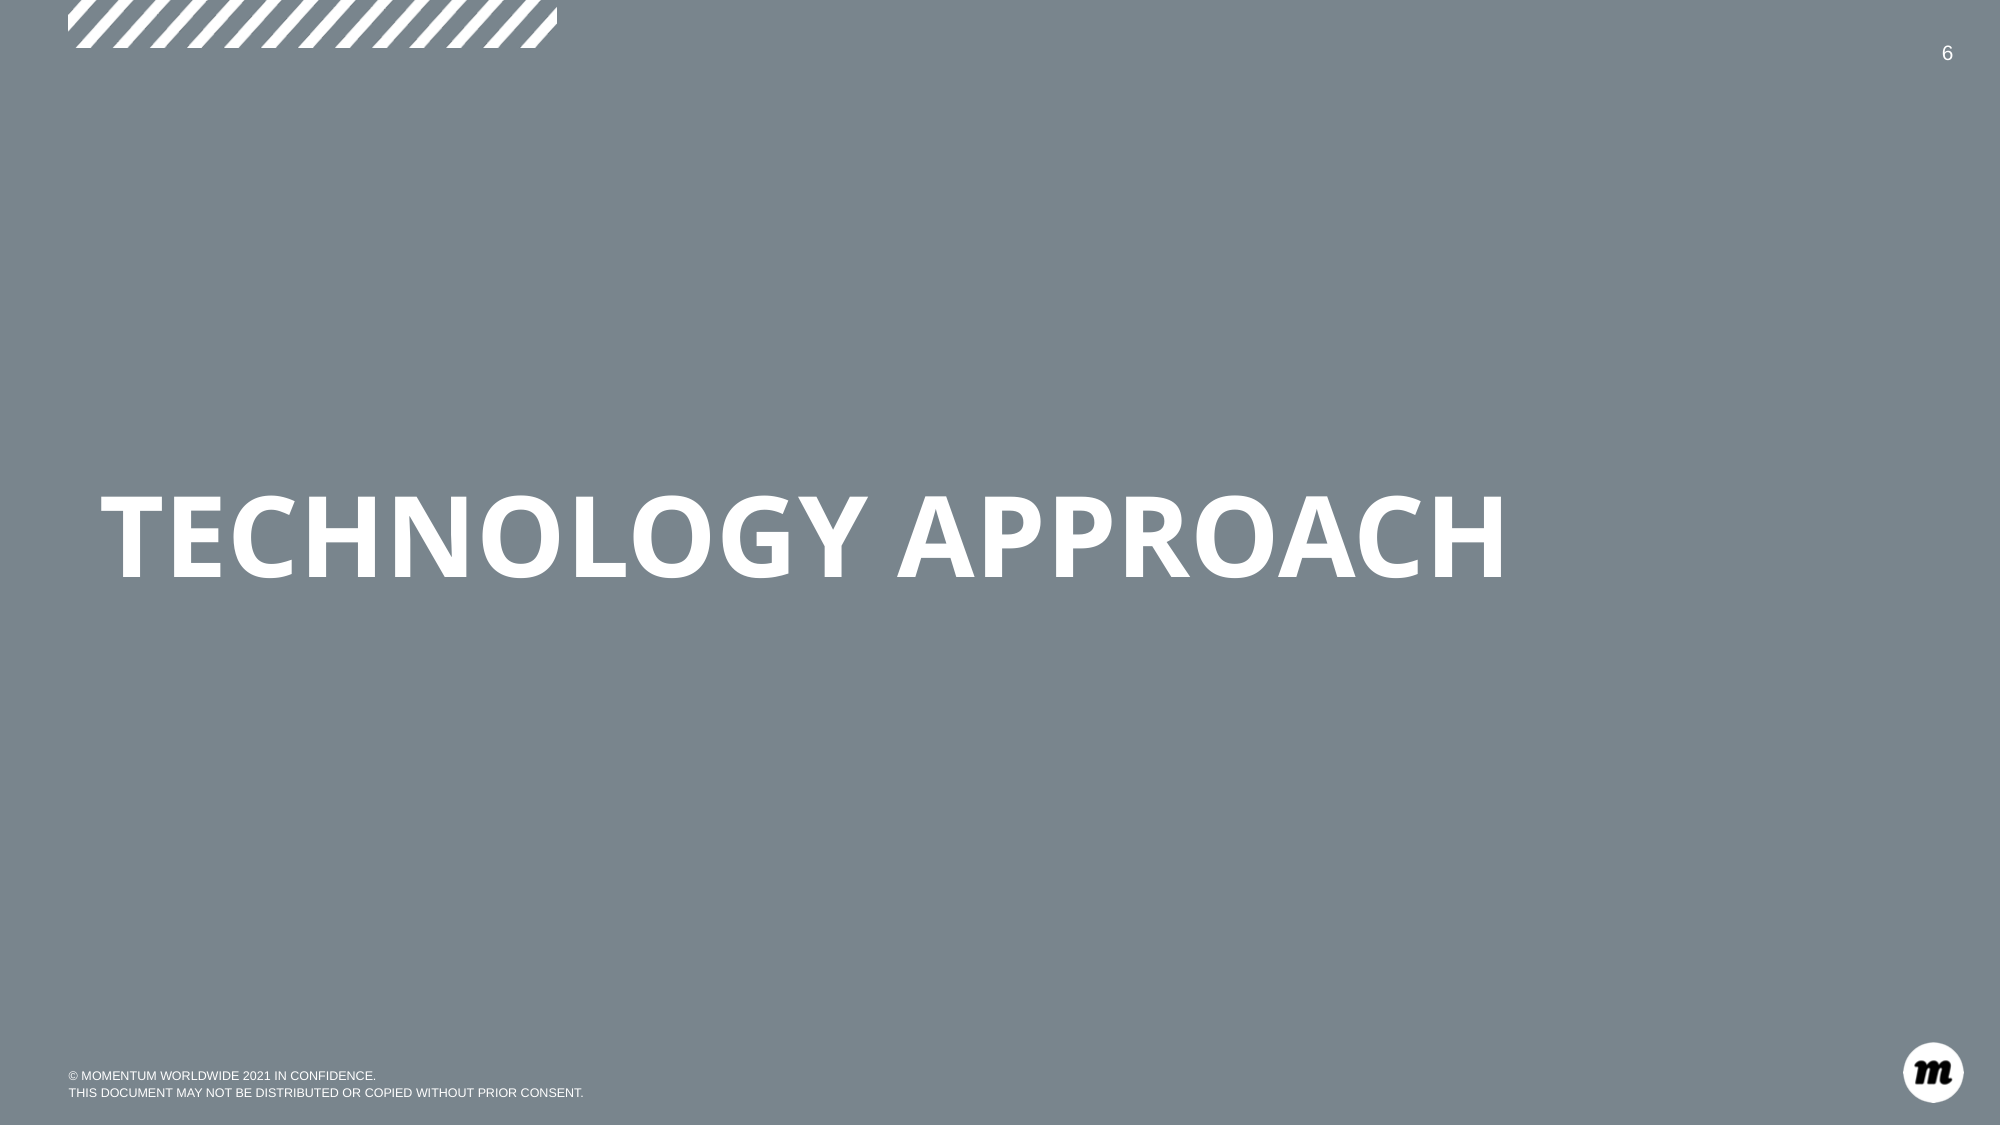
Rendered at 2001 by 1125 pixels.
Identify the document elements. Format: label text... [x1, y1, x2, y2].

picture [1903, 1042, 1964, 1103]
slide_number 6 [1518, 22, 1969, 83]
title TECHNOLOGY APPROACH [99, 62, 1962, 1024]
picture [68, 0, 557, 48]
